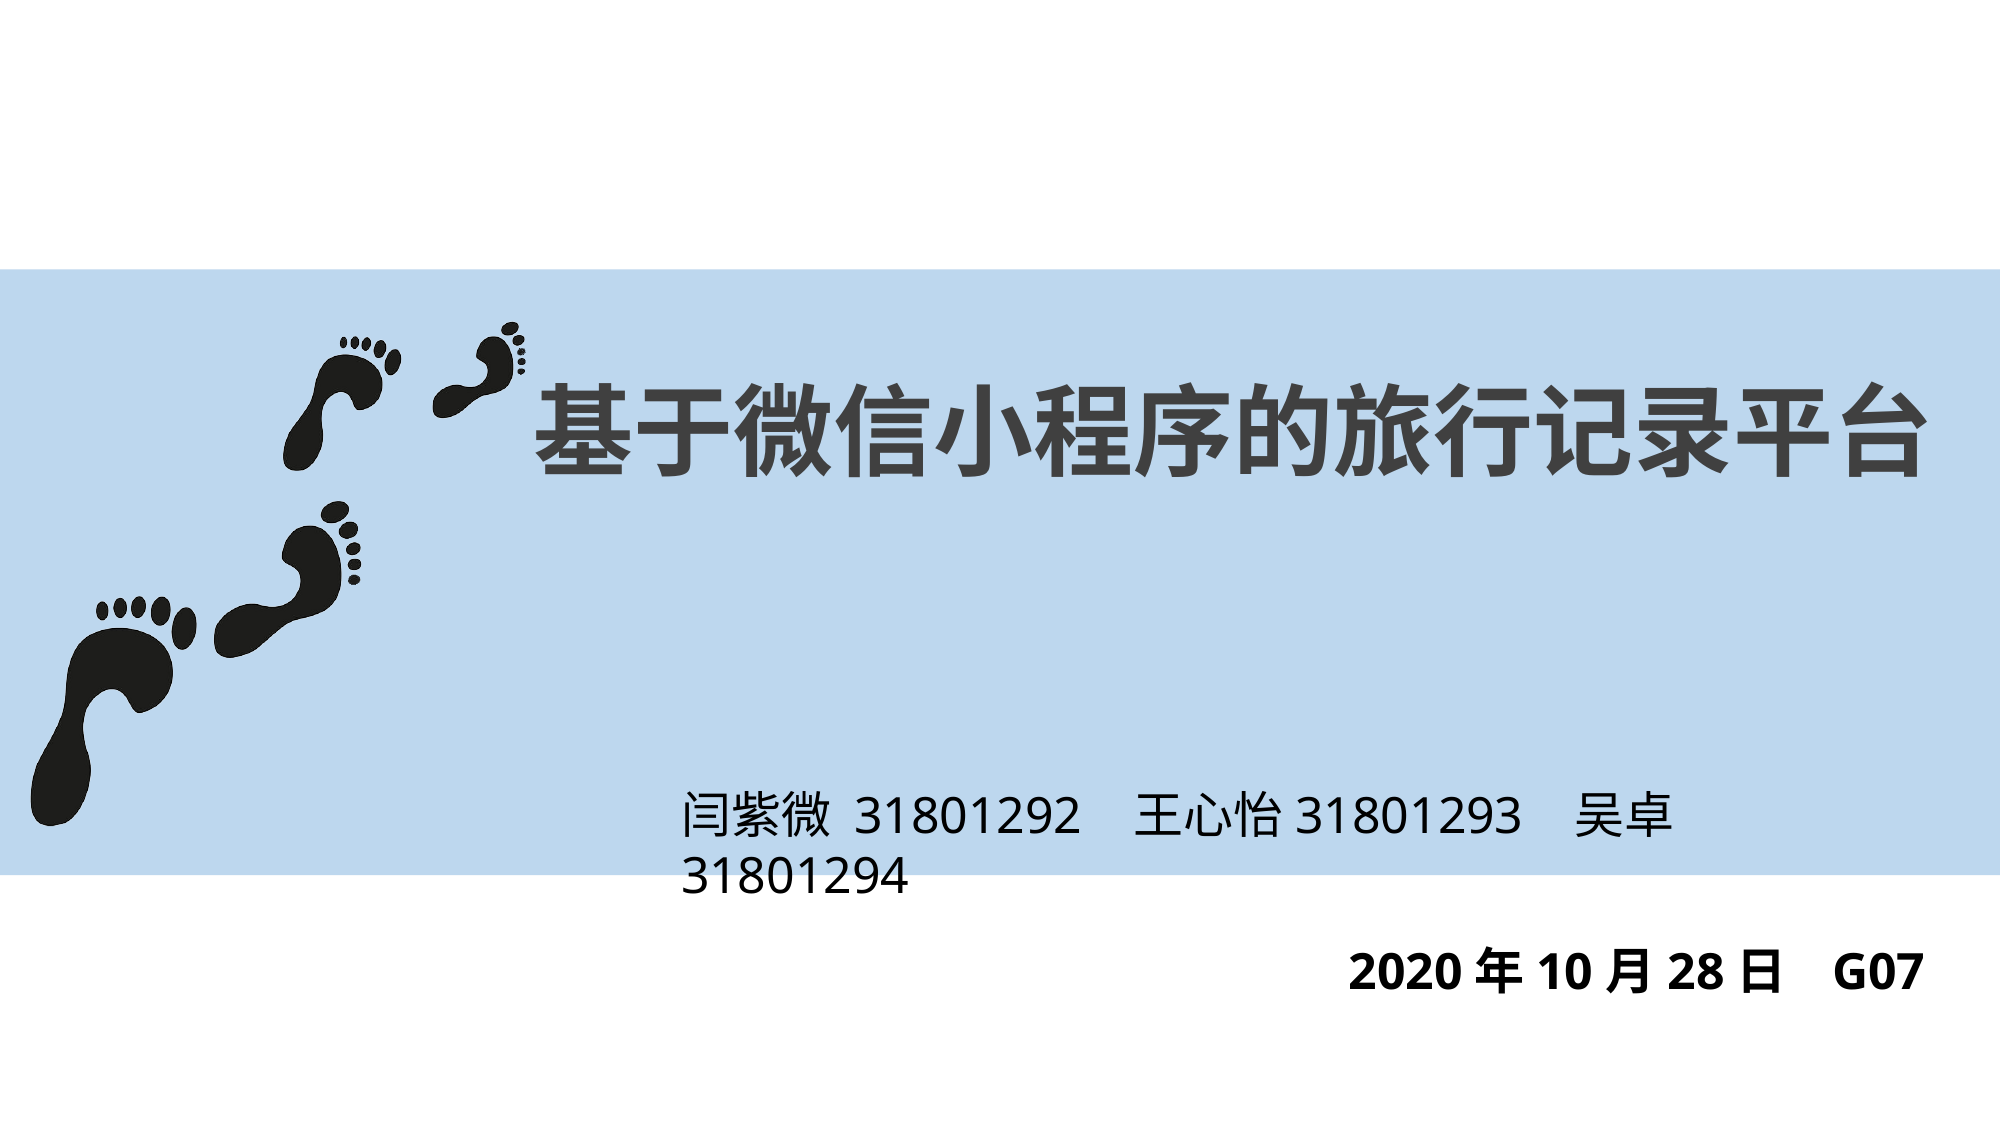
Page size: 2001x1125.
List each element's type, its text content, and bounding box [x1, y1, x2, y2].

text_box 2020年10月28日 G07 [1333, 932, 1941, 1007]
text_box [0, 268, 2000, 876]
text_box 闫紫微 31801292 王心怡31801293 吴卓 31801294 [666, 776, 1907, 912]
text_box 基于微信小程序的旅行记录平台 [560, 291, 1973, 617]
picture [0, 268, 560, 871]
